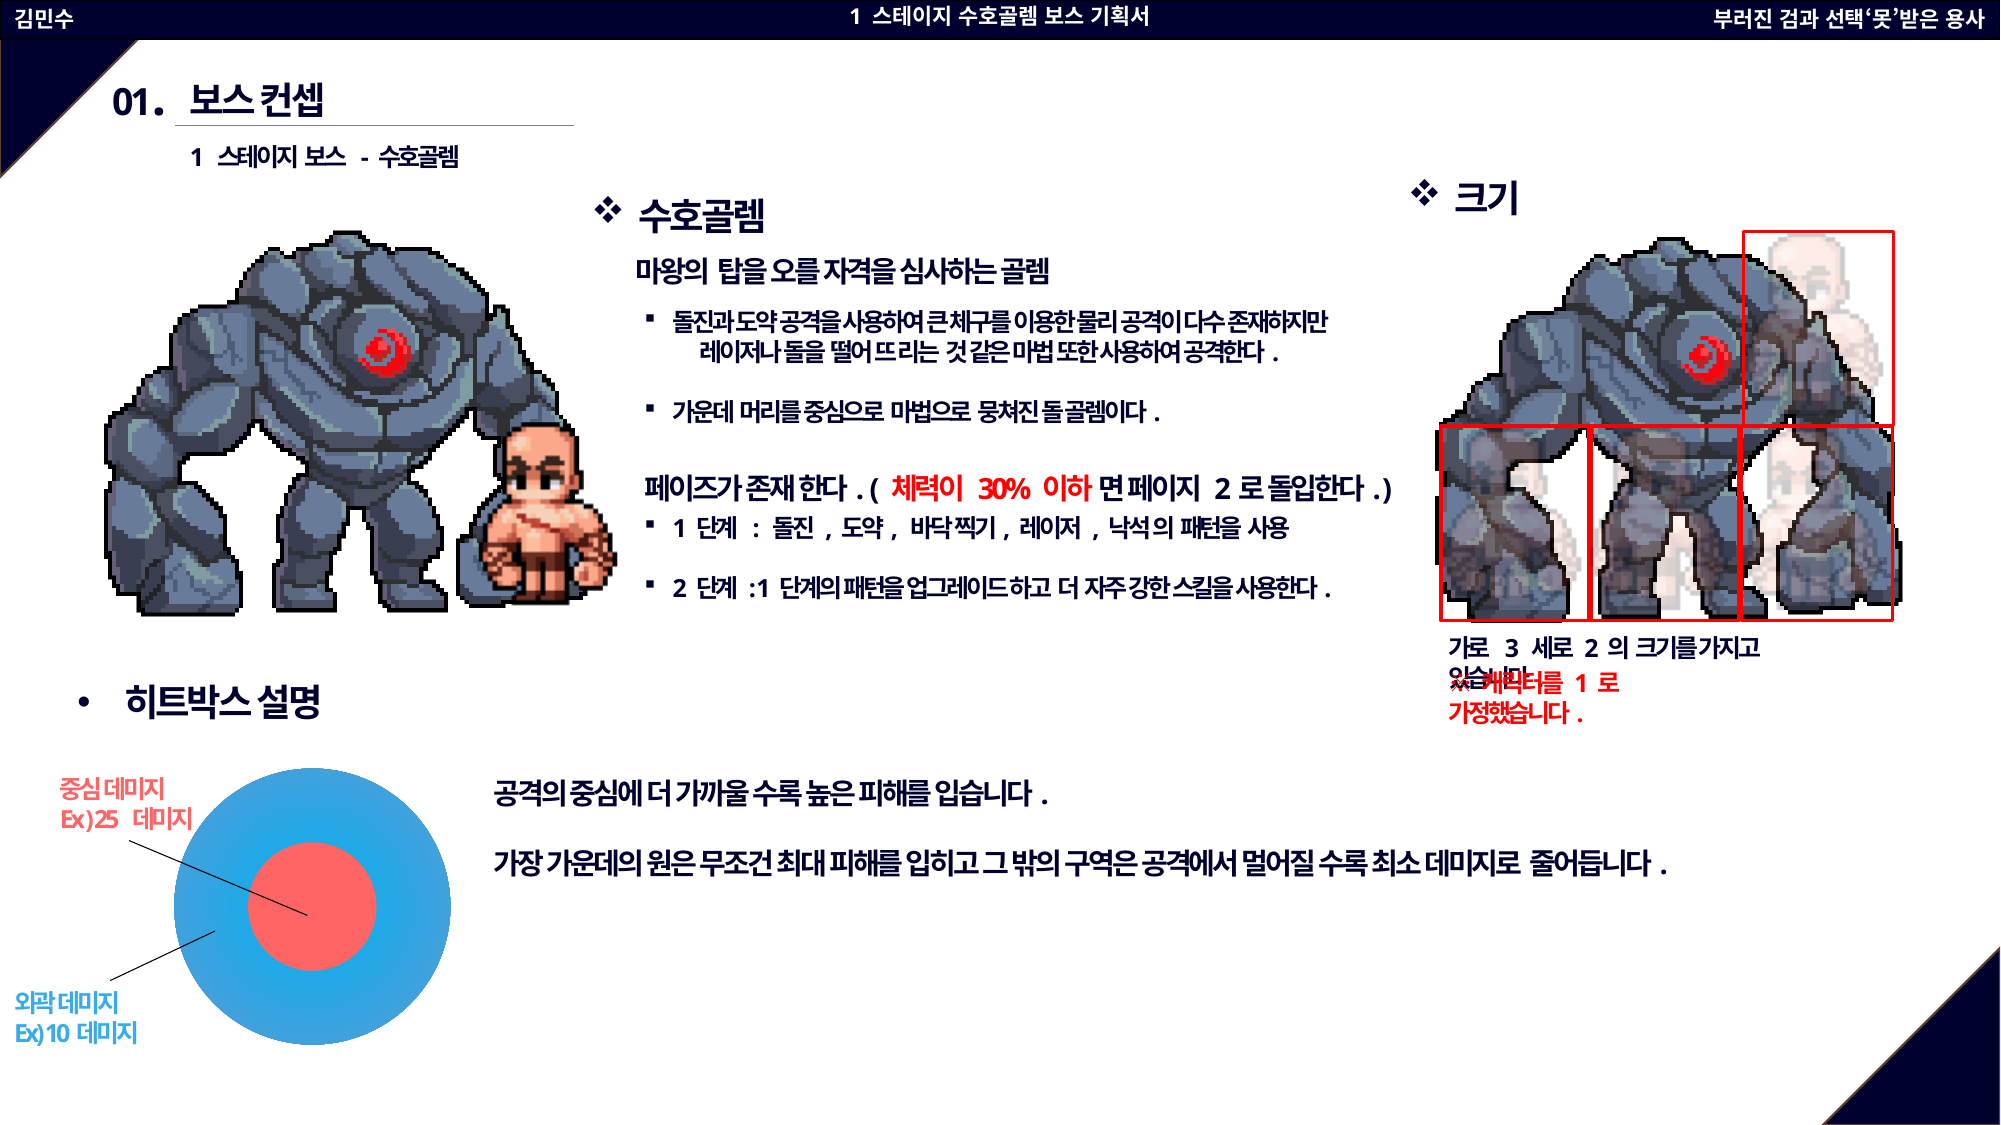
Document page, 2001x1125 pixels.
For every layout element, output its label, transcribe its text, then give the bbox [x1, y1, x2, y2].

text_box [129, 841, 308, 916]
picture [91, 211, 627, 626]
text_box 히트박스 설명 [62, 671, 557, 732]
text_box 외곽 데미지 Ex) 10데미지 [0, 980, 222, 1056]
text_box 공격의 중심에 더 가까울 수록 높은 피해를 입습니다. 가장 가운데의 원은 무조건 최대 피해를 입히고 그 밖의 구역은 공격에서 멀어질 수록 최소 데미지로 줄어듭니다. [478, 767, 1823, 888]
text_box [0, 0, 2000, 41]
text_box 돌진과 도약 공격을 사용하여 큰 체구를 이용한 물리 공격이 다수 존재하지만 레이저나 돌을 떨어 뜨 리는 것 같은 마법 또한 사용하여 공격한다. 가운데 머리를 중심으로 마법으로 뭉쳐진 돌 골렘이다. [629, 299, 1420, 464]
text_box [110, 931, 215, 981]
text_box [247, 841, 378, 972]
text_box 크기 [1393, 167, 1887, 227]
picture [1423, 218, 1922, 633]
text_box ※ 캐릭터를 1 로 가정했습니다. [1433, 660, 1761, 736]
text_box 1 스테이지 보스 - 수호골렘 [175, 134, 557, 211]
text_box 마왕의 탑을 오를 자격을 심사하는 골렘 [620, 245, 1142, 296]
text_box 보스 컨셉 [181, 69, 418, 125]
text_box [173, 767, 452, 1046]
text_box 보스 컨셉 [181, 126, 418, 130]
text_box 중심 데미지 Ex ) 25 데미지 [44, 765, 214, 841]
text_box 페이즈가 존재 한다. ( 체력이 30% 이하 면 페이지 2로 돌입한다. ) [629, 463, 1412, 505]
text_box 1 단계 : 돌진 , 도약, 바닥 찍기, 레이저 , 낙석 의 패턴을 사용 2 단계 : 1 단계의 패턴을 업그레이드 하고 더 자주 강한 스킬을 사용한다. [629, 505, 1420, 610]
text_box 가로 3 세로 2 의 크기를 가지고 있습니다. [1433, 633, 1852, 731]
text_box 수호골렘 [576, 185, 1071, 245]
text_box 01. [97, 58, 181, 134]
